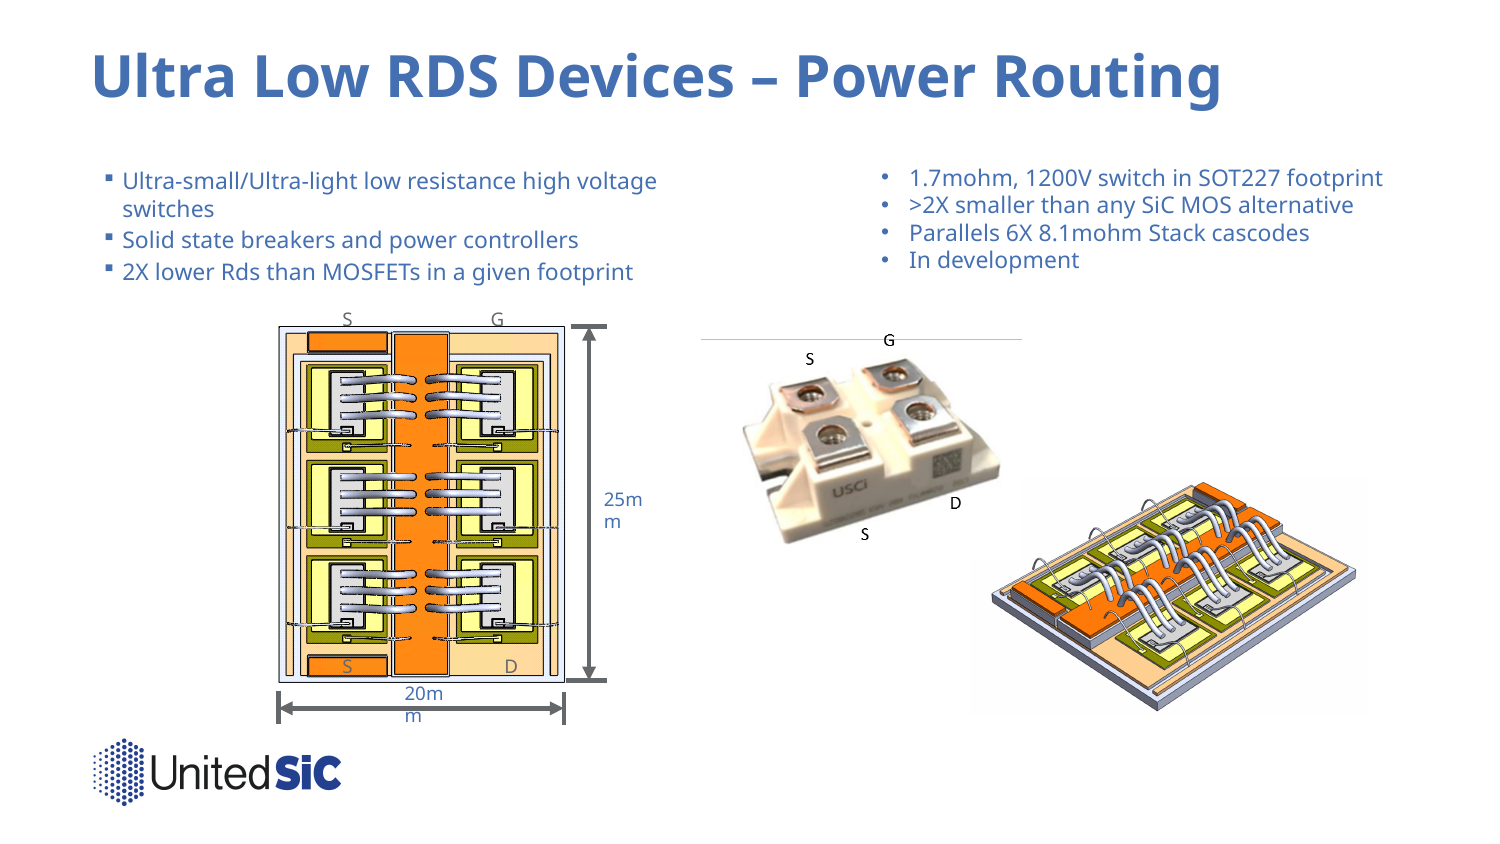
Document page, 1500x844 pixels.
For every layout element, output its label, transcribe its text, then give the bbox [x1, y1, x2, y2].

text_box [263, 300, 676, 726]
text_box Ultra-small/Ultra-light low resistance high voltage switches Solid state breakers and power controllers 2X lower Rds than MOSFETs in a given footprint [88, 159, 756, 293]
title Ultra Low RDS Devices – Power Routing [75, 33, 1425, 117]
text_box 1.7mohm, 1200V switch in SOT227 footprint >2X smaller than any SiC MOS alternative Parallels 6X 8.1mohm Stack cascodes In development [866, 155, 1416, 281]
picture [93, 738, 342, 807]
picture [700, 322, 1367, 717]
